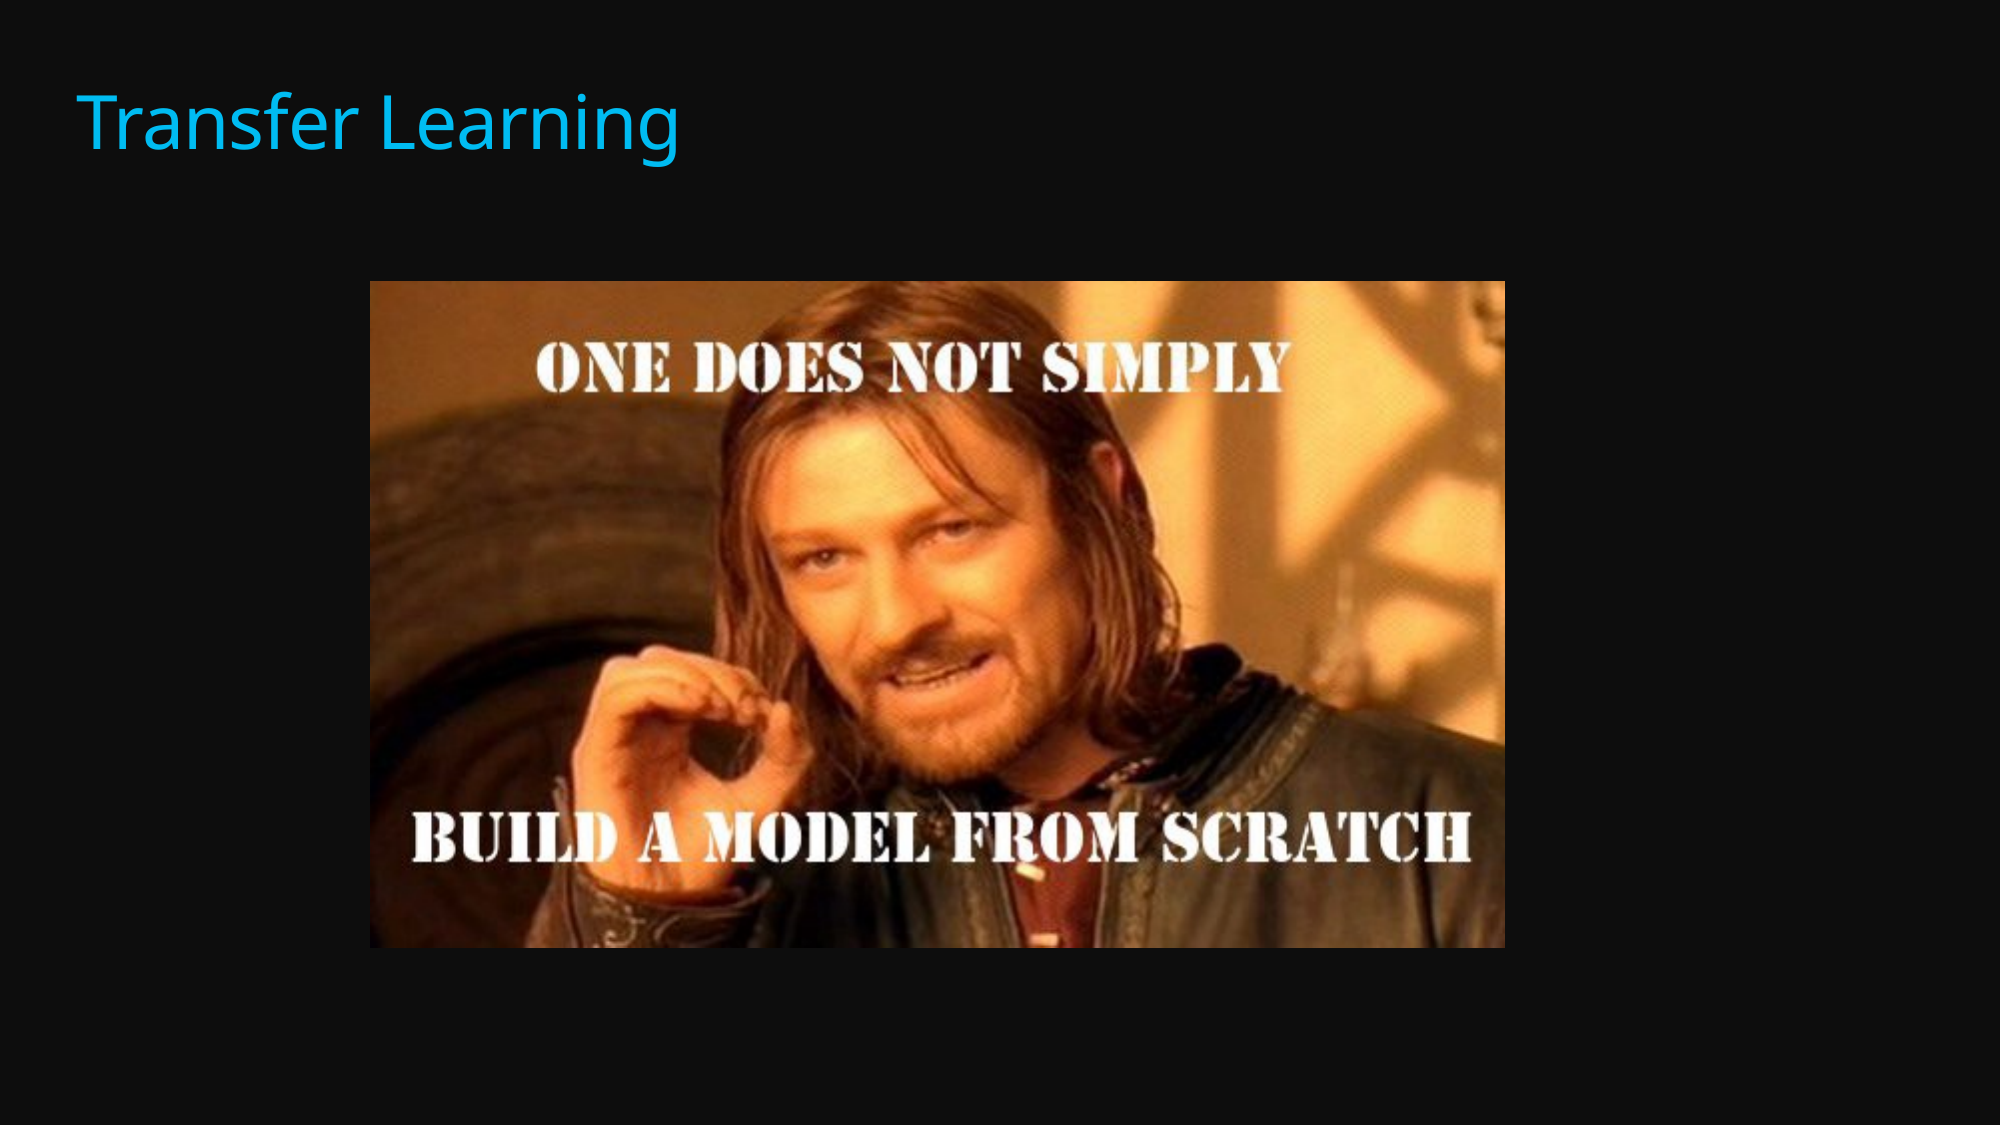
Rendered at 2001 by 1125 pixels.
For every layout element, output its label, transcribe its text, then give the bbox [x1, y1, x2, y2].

picture [370, 281, 1505, 949]
title Transfer Learning [76, 74, 1886, 166]
